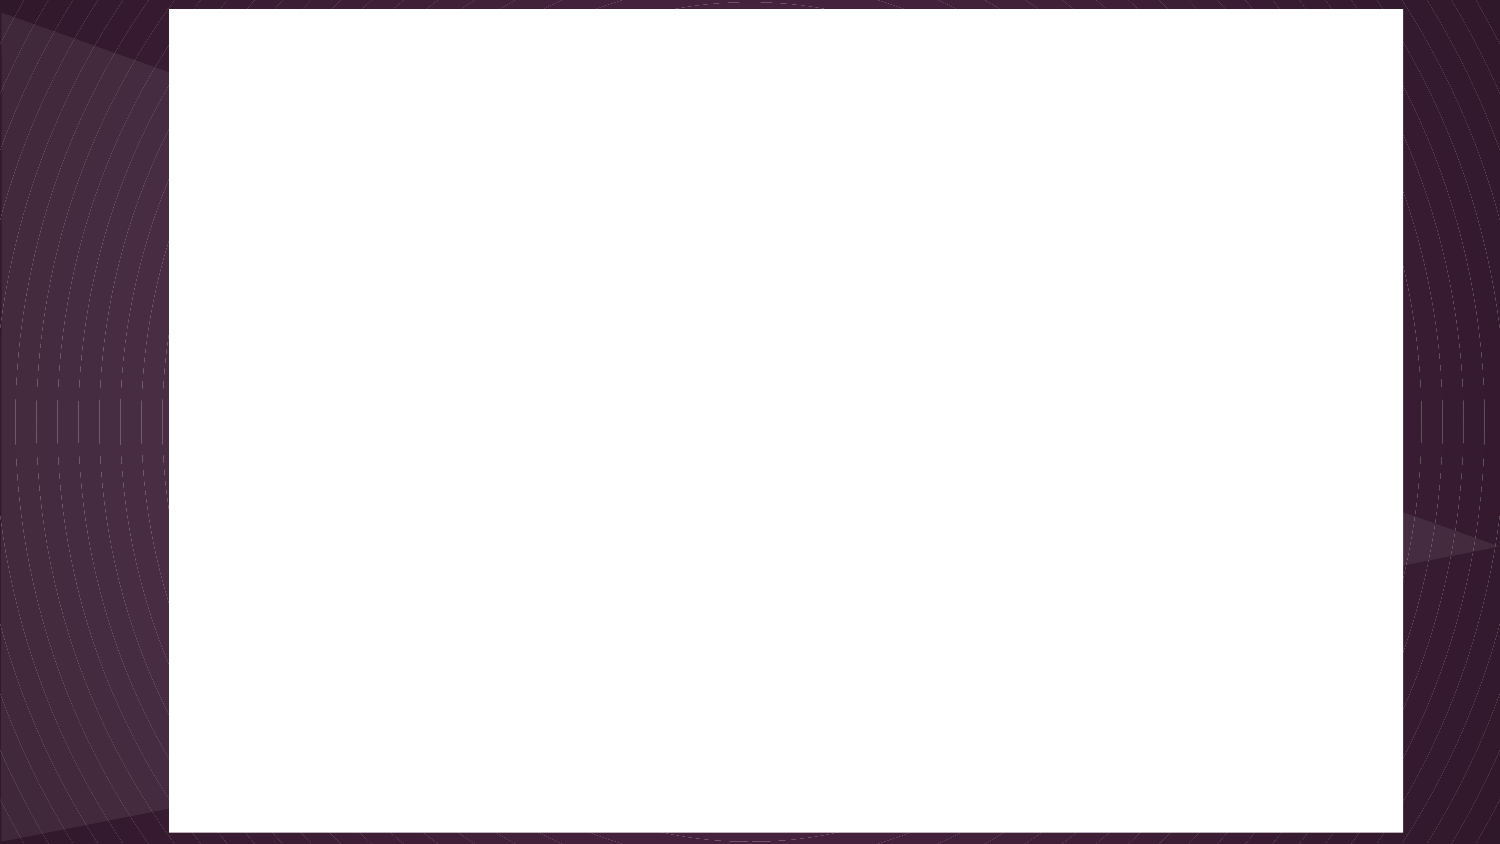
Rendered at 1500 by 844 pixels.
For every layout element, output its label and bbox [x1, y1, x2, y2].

text_box [169, 9, 1404, 833]
